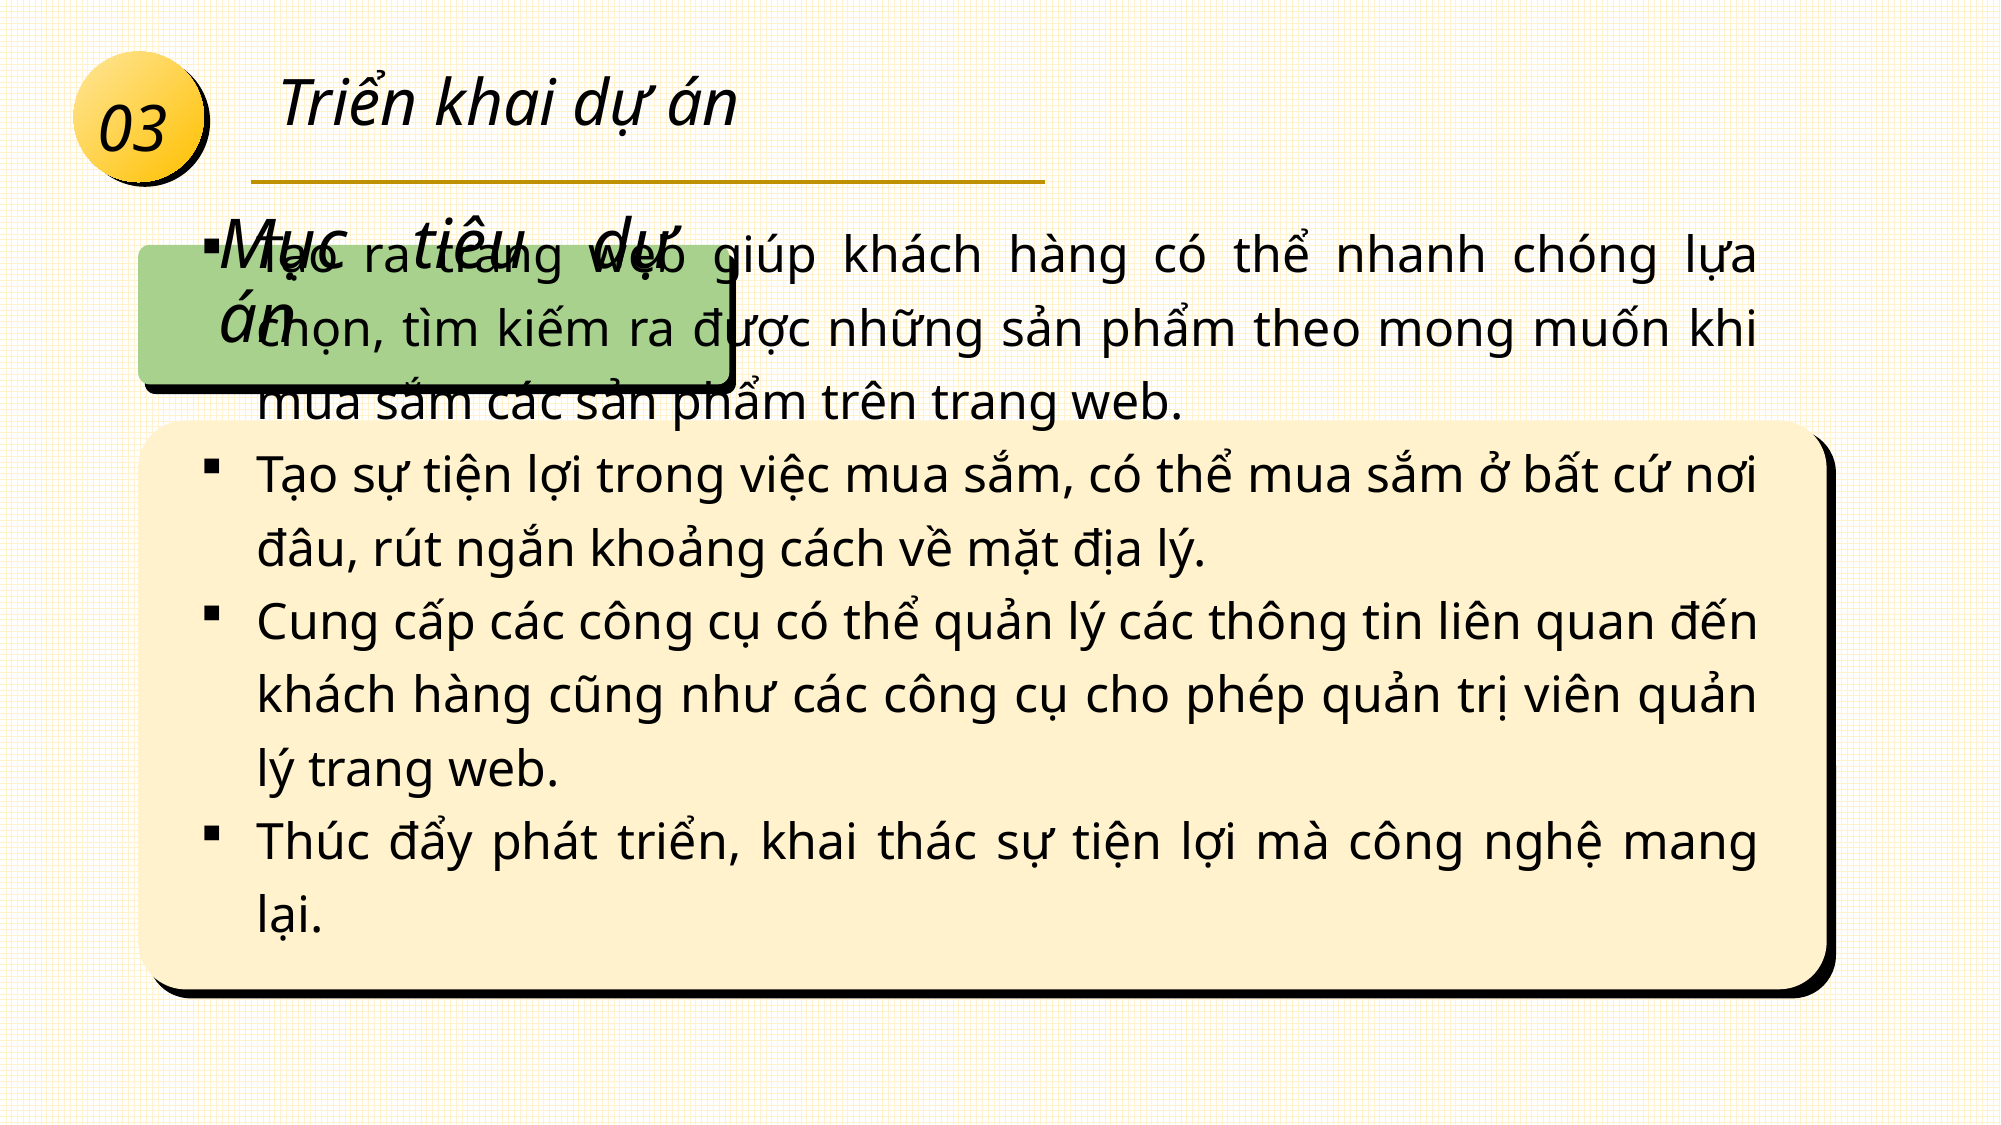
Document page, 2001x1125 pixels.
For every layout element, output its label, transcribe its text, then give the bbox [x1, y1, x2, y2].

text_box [138, 244, 736, 395]
text_box [199, 83, 212, 160]
subtitle Triển khai dự án [262, 62, 775, 181]
subtitle Triển khai dự án [262, 183, 775, 187]
text_box [103, 173, 174, 184]
text_box [104, 173, 187, 188]
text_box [138, 420, 1836, 999]
text_box 03 [82, 48, 199, 173]
text_box [72, 82, 82, 151]
text_box [199, 89, 205, 145]
